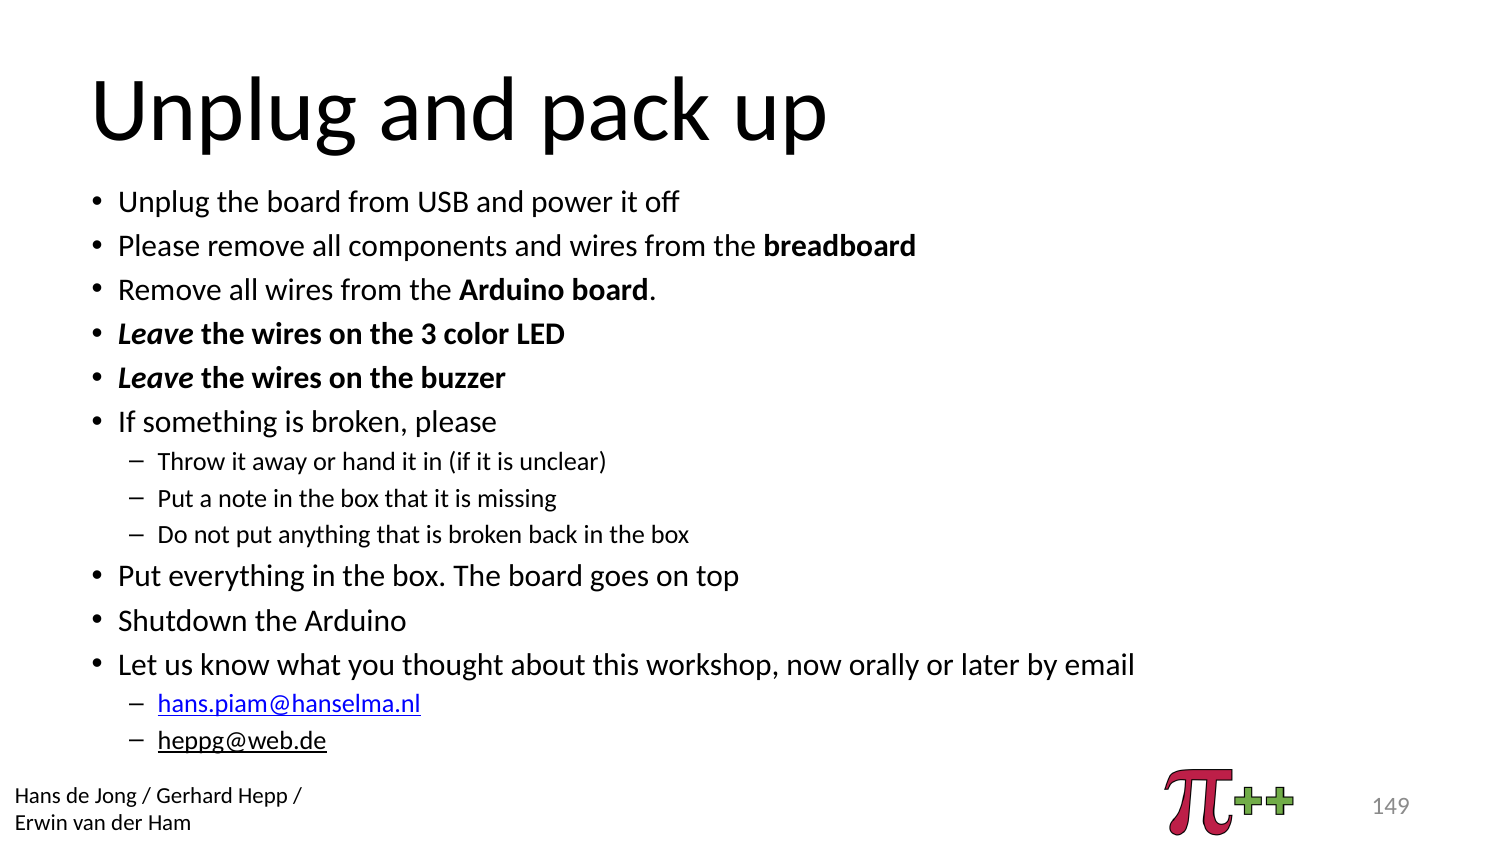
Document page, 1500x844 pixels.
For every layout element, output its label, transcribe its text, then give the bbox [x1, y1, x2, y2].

picture [1163, 768, 1294, 836]
list Unplug the board from USB and power it off Please remove all components and wires from the breadboard Remove all wires from the Arduino board. Leave the wires on the 3 color LED Leave the wires on the buzzer If something is broken, please Throw it away or hand it in (if it is unclear) Put a note in the box that it is missing Do not put anything that is broken back in the box Put everything in the box. The board goes on top Shutdown the Arduino Let us know what you thought about this workshop, now orally or later by email hans.piam@hanselma.nl heppg@web.de [76, 173, 1427, 765]
slide_number 149 [1340, 782, 1425, 827]
title Unplug and pack up [75, 33, 1425, 175]
